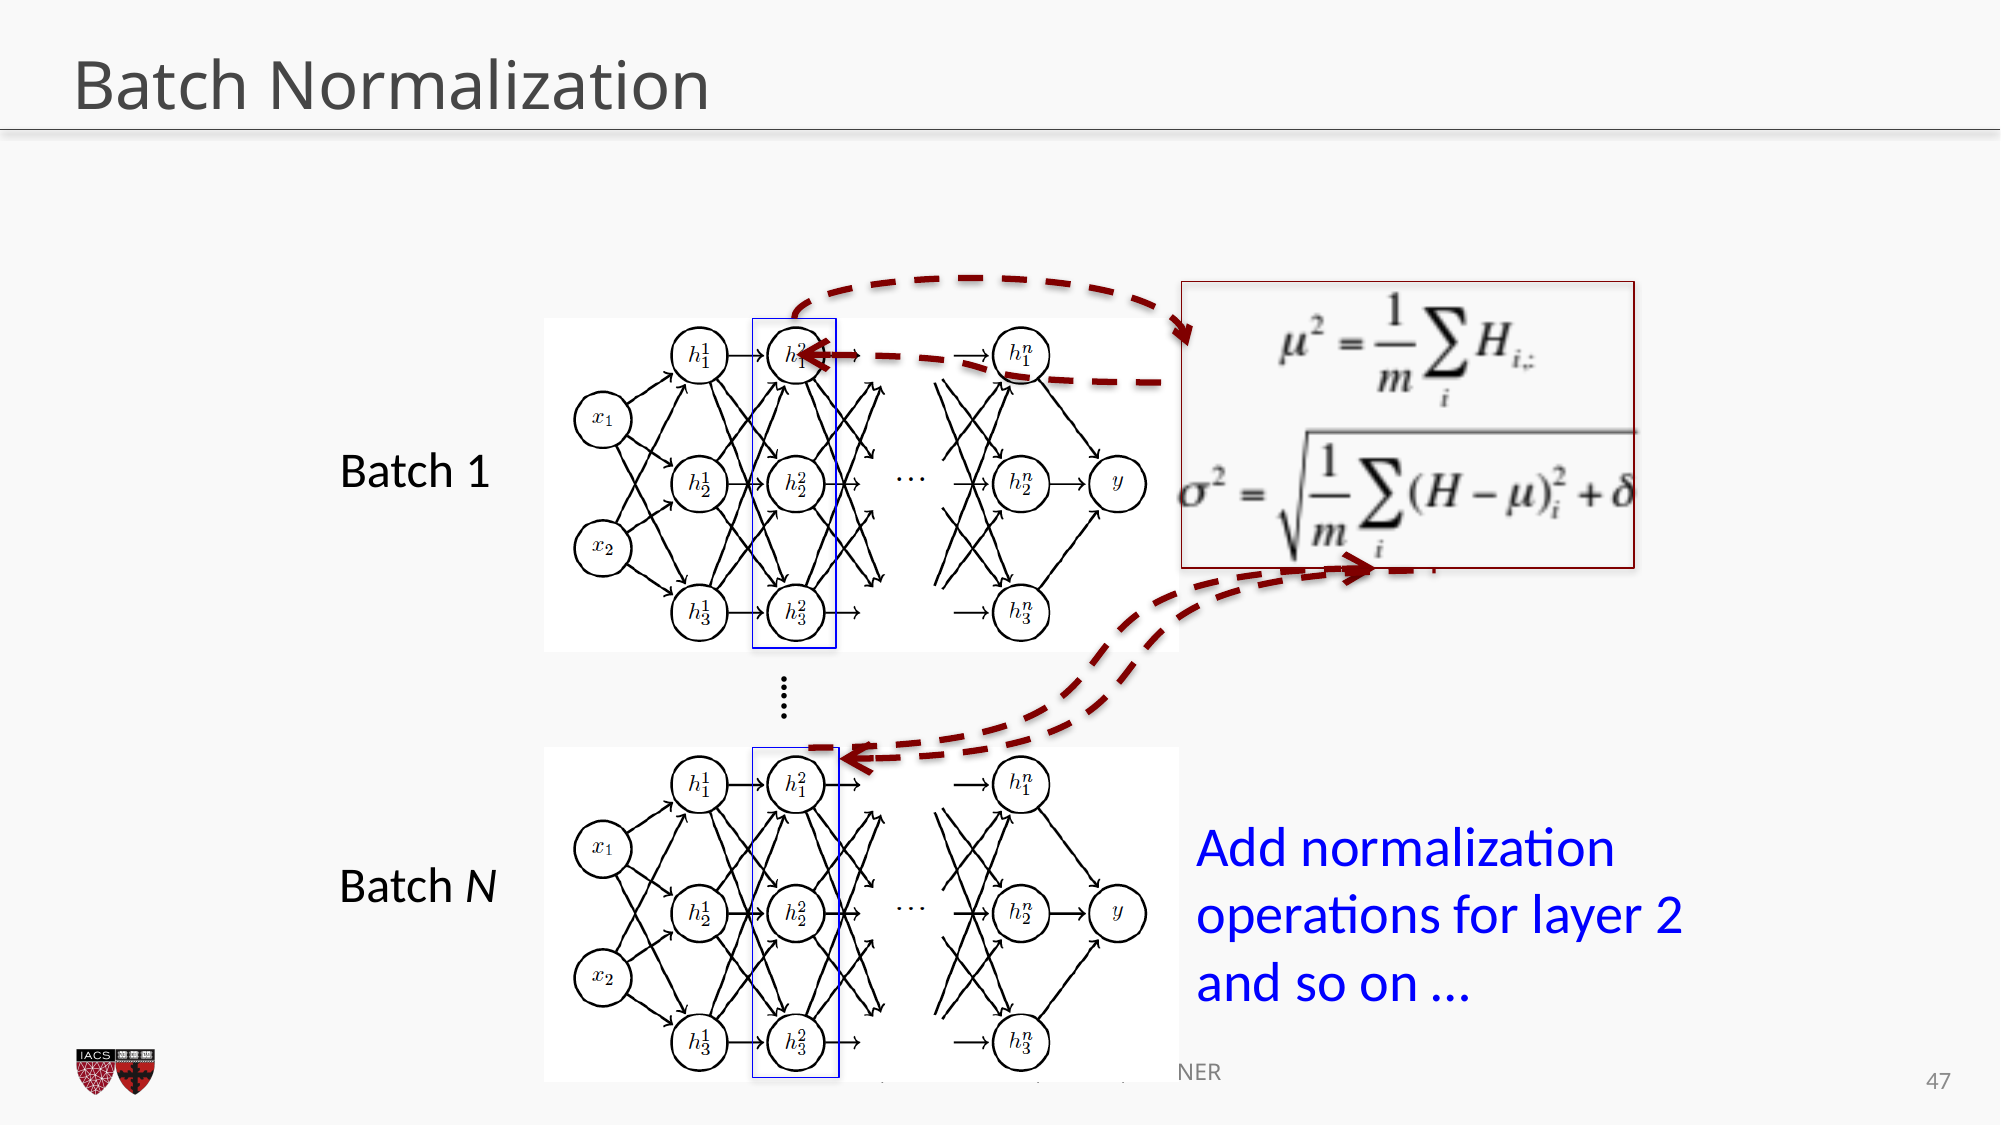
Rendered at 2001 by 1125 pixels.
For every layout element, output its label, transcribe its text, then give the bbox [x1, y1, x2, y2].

text_box Batch 1 [324, 429, 506, 505]
slide_number 47 [1500, 1050, 1967, 1110]
title Batch Normalization [57, 35, 1943, 162]
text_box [752, 317, 1436, 1078]
picture [544, 318, 752, 653]
text_box Batch N [324, 844, 513, 920]
picture [544, 747, 1179, 1082]
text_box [1171, 281, 1645, 569]
picture [75, 1049, 155, 1095]
text_box Add normalization operations for layer 2 and so on … [1441, 802, 1750, 1020]
